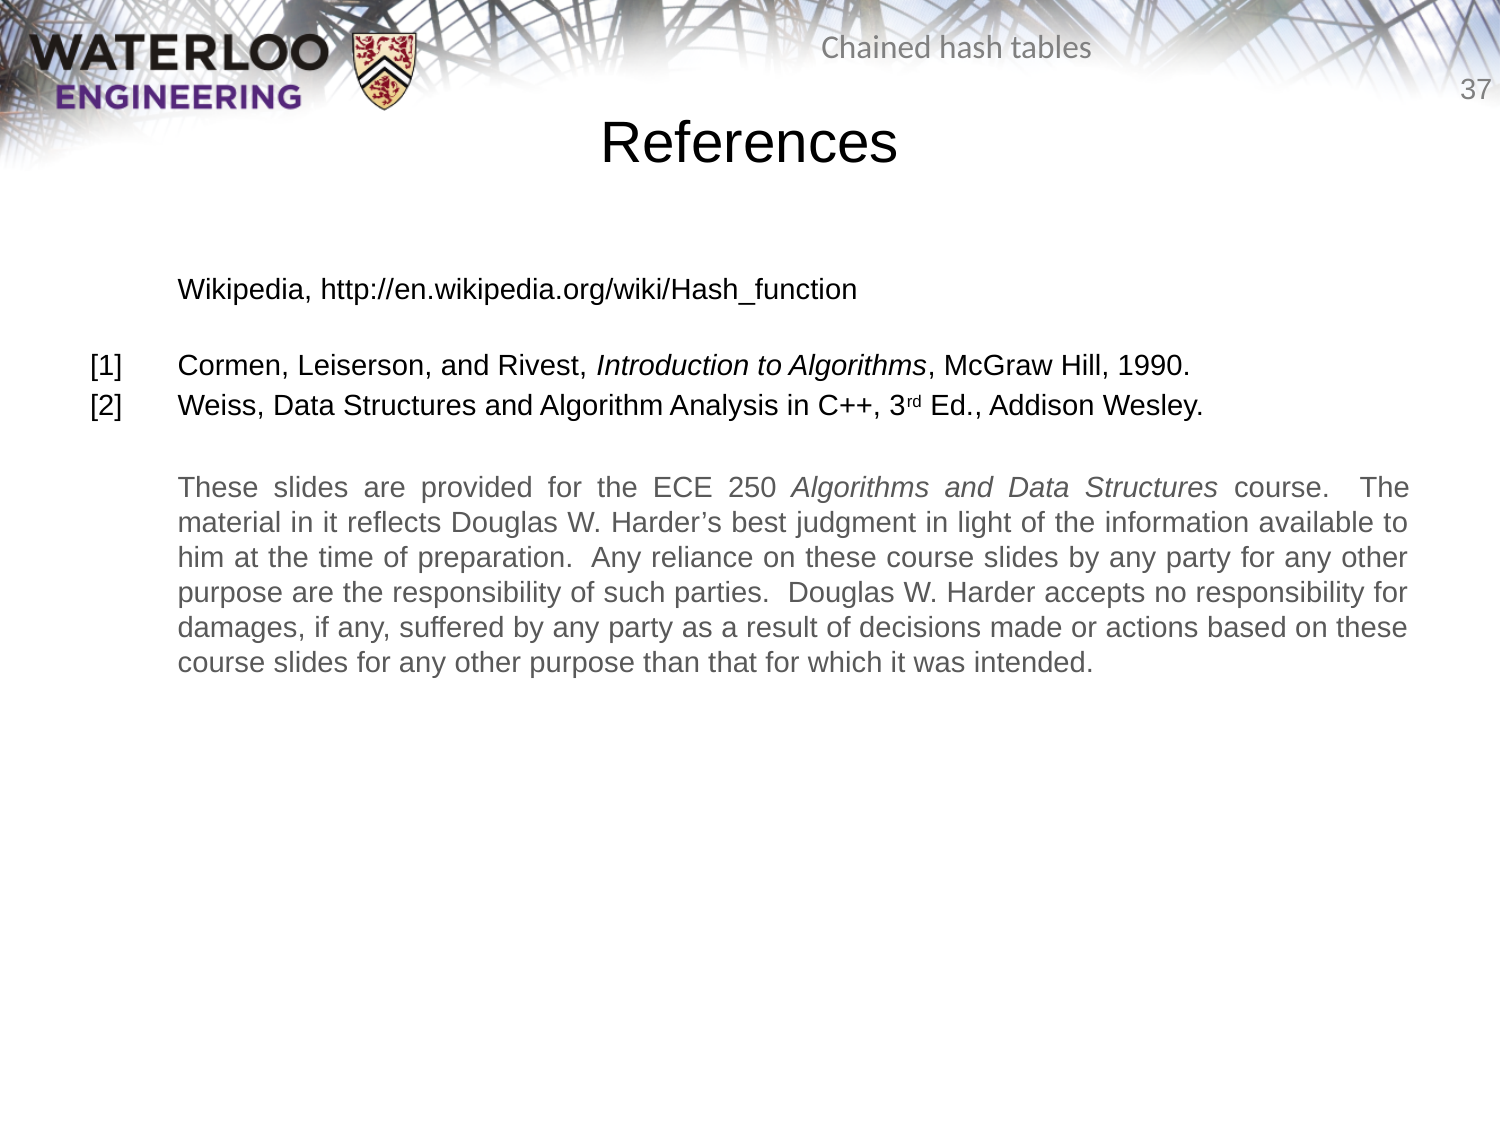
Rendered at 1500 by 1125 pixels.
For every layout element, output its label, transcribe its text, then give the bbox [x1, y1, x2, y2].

title References [74, 44, 1426, 233]
picture [0, 0, 1500, 1125]
list Wikipedia, http://en.wikipedia.org/wiki/Hash_function [1] Cormen, Leiserson, and Rivest, Introduction to Algorithms, McGraw Hill, 1990. [2] Weiss, Data Structures and Algorithm Analysis in C++, 3rd Ed., Addison Wesley. These slides are provided for the ECE 250 Algorithms and Data Structures course. The material in it reflects Douglas W. Harder’s best judgment in light of the information available to him at the time of preparation. Any reliance on these course slides by any party for any other purpose are the responsibility of such parties. Douglas W. Harder accepts no responsibility for damages, if any, suffered by any party as a result of decisions made or actions based on these course slides for any other purpose than that for which it was intended. [74, 262, 1426, 1006]
